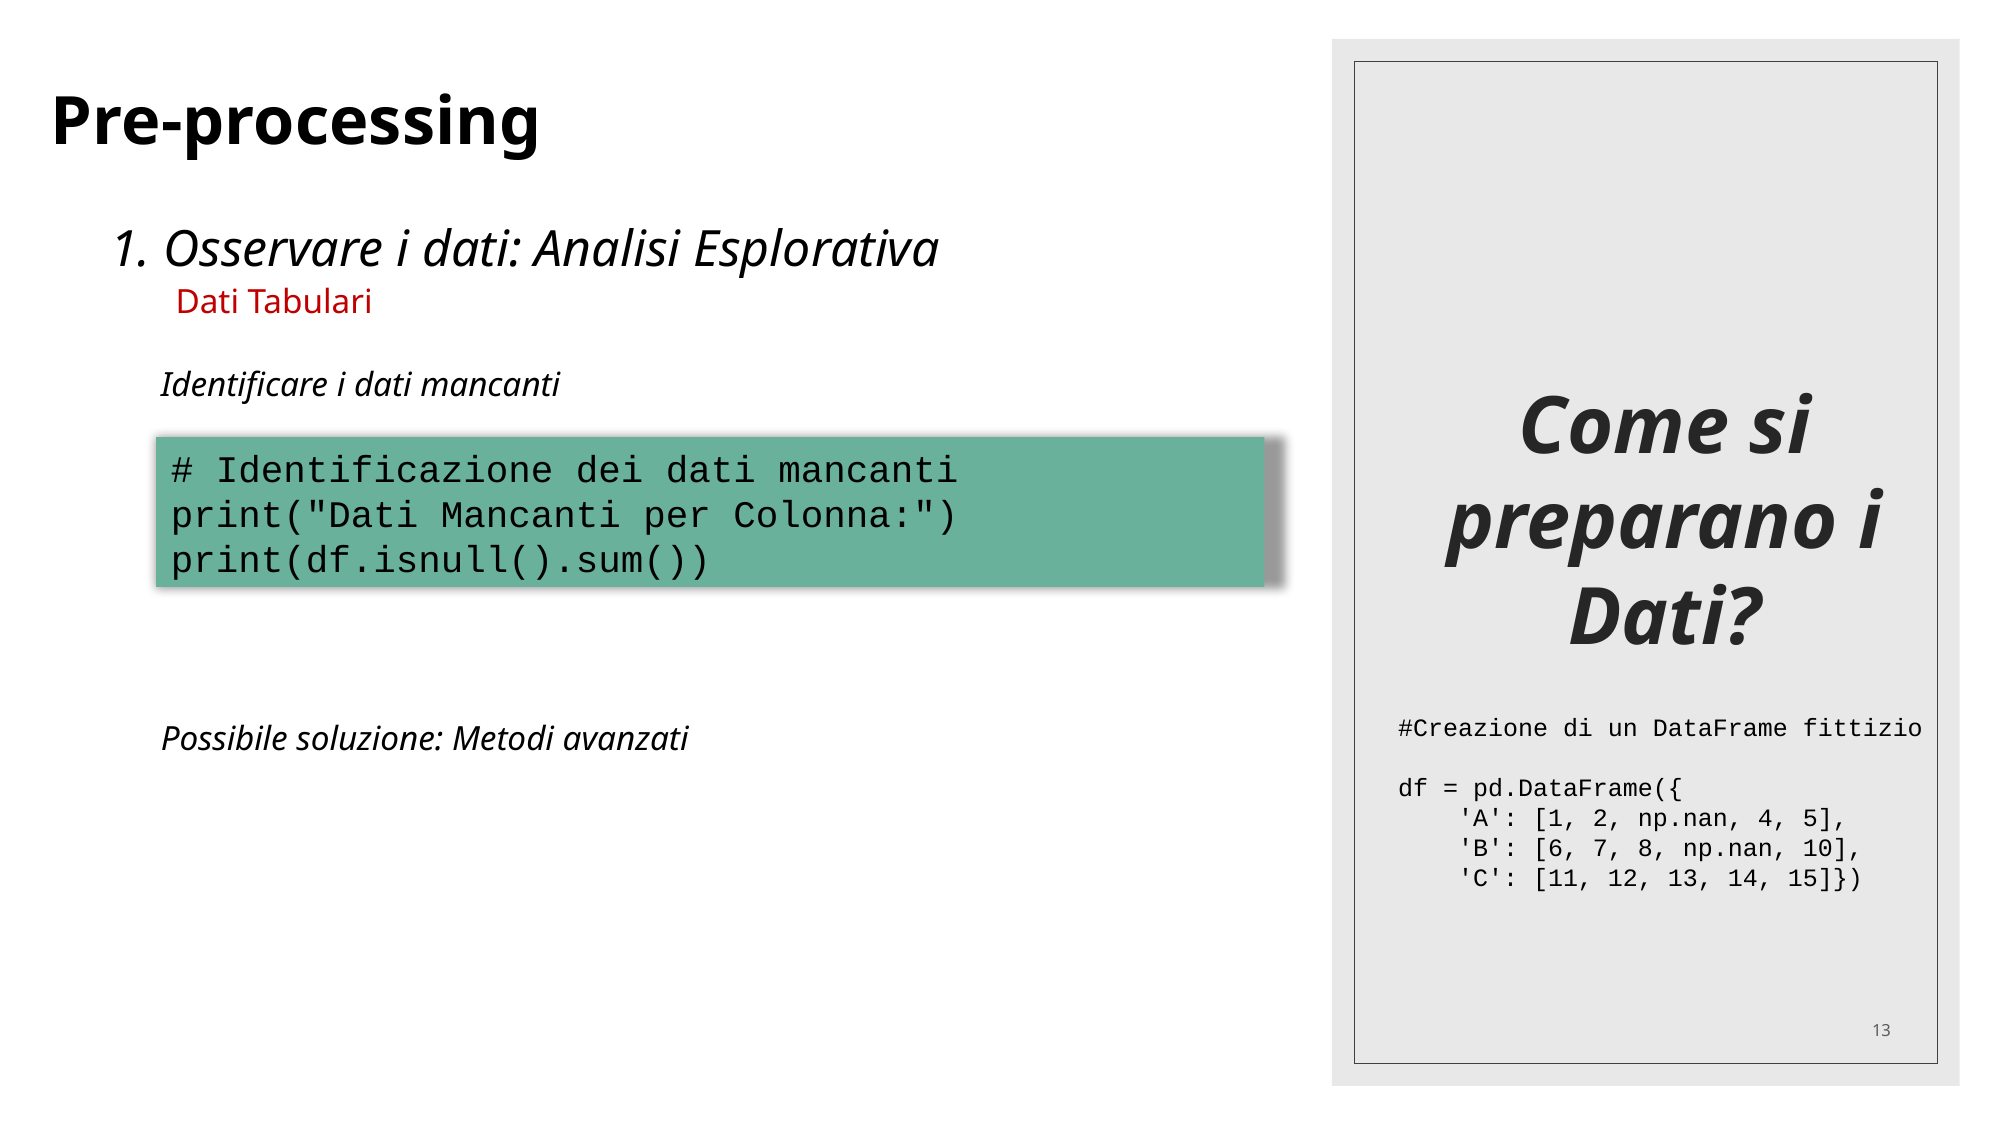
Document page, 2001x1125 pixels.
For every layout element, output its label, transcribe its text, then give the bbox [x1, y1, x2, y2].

text_box Identificare i dati mancanti [137, 291, 1165, 411]
slide_number 13 [1705, 990, 1907, 1050]
text_box 1. Osservare i dati: Analisi Esplorativa [95, 164, 1124, 285]
text_box #Creazione di un DataFrame fittizio df = pd.DataFrame({ 'A': [1, 2, np.nan, 4, 5], 'B': [6, 7, 8, np.nan, 10], 'C': [11, 12, 13, 14, 15]}) [1383, 704, 1940, 944]
text_box Pre-processing [27, 66, 566, 165]
title Come si preparano i Dati? [1405, 66, 1925, 704]
title Come si preparano i Dati? [1405, 944, 1925, 1064]
text_box # Identificazione dei dati mancanti print("Dati Mancanti per Colonna:") print(df.isnull().sum()) [156, 437, 1265, 587]
text_box Dati Tabulari [160, 272, 432, 328]
text_box Possibile soluzione: Metodi avanzati [137, 644, 1165, 765]
